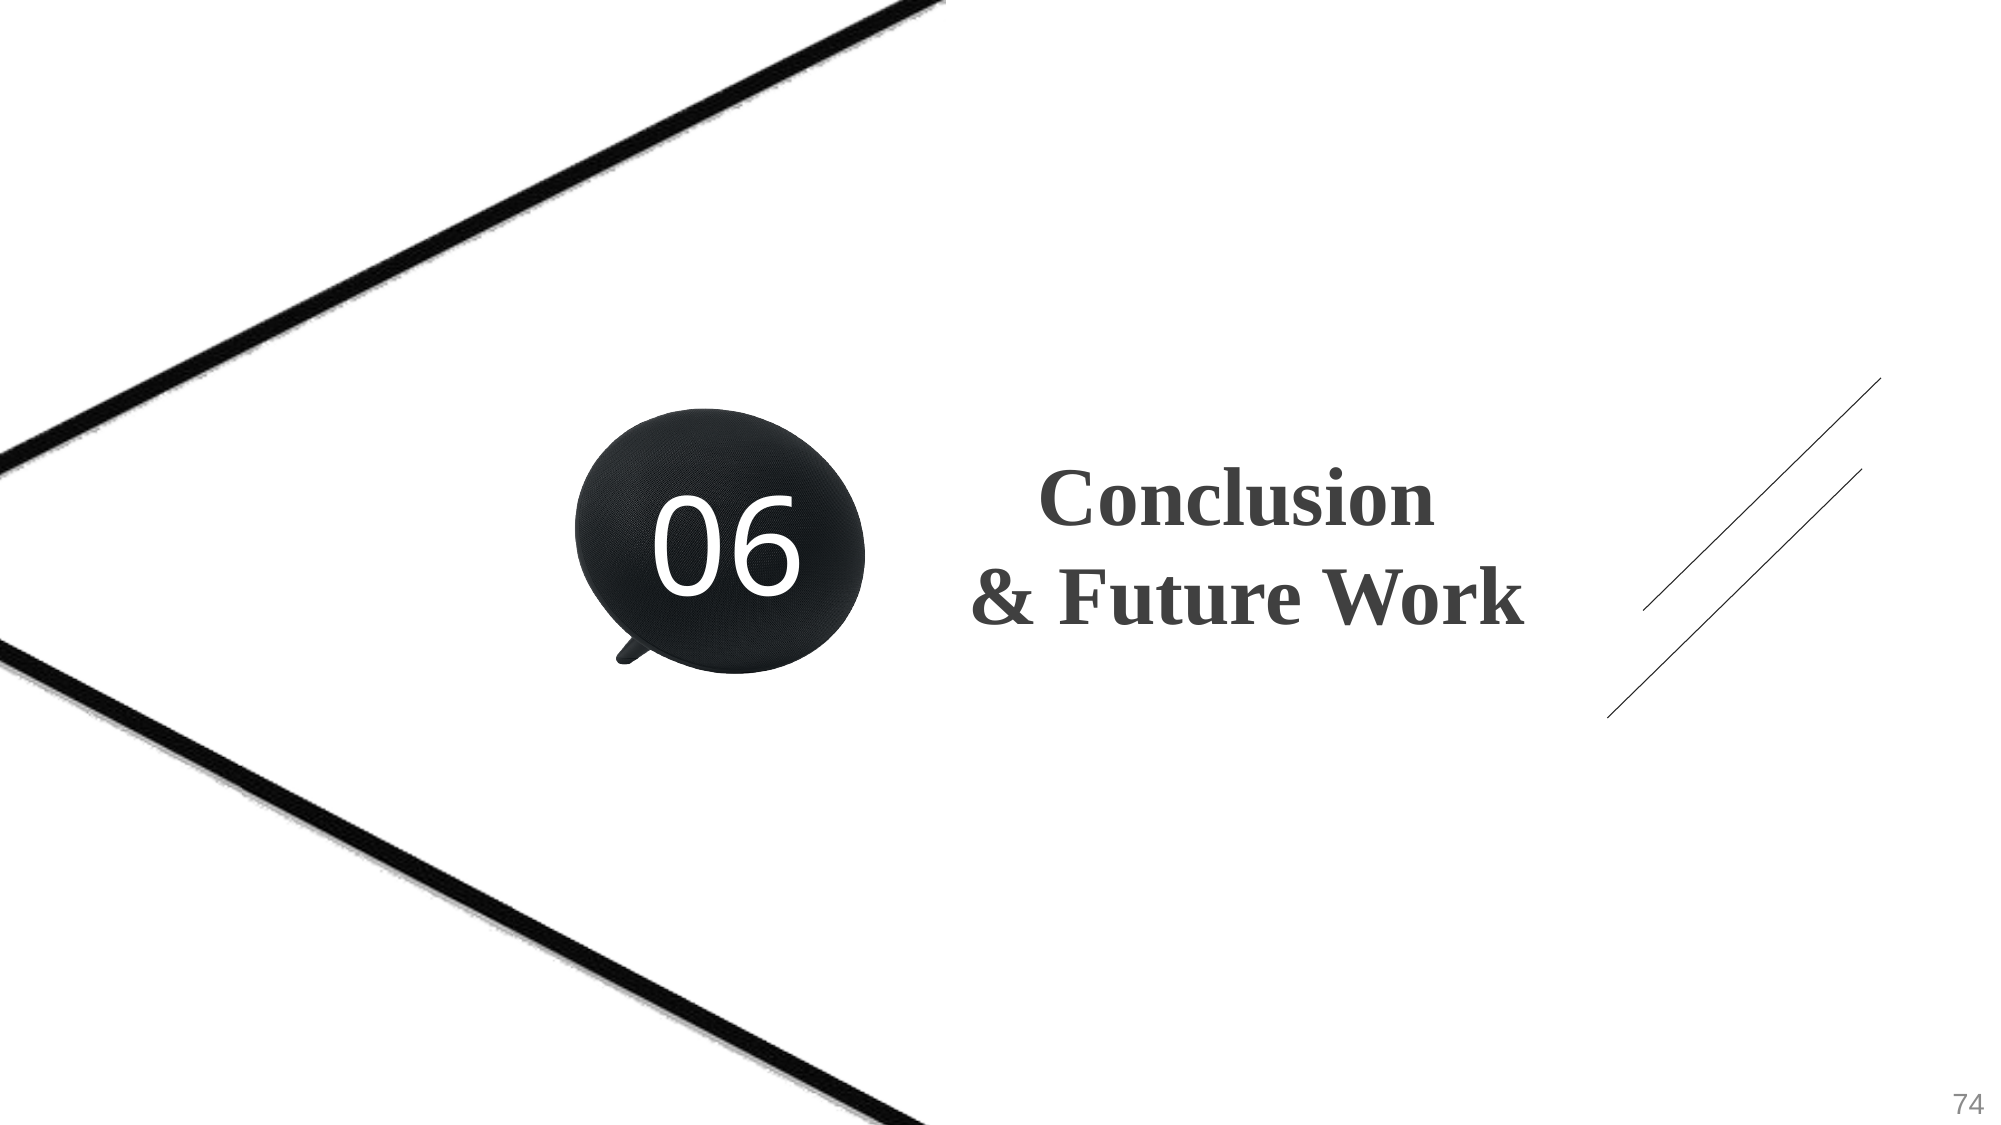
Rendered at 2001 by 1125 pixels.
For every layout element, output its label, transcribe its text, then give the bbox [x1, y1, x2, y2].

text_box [1643, 377, 1881, 611]
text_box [1607, 468, 1863, 718]
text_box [561, 393, 876, 689]
text_box Conclusion & Future Work [946, 434, 1899, 749]
slide_number 74 [1550, 1072, 2000, 1125]
picture [0, 0, 946, 1125]
